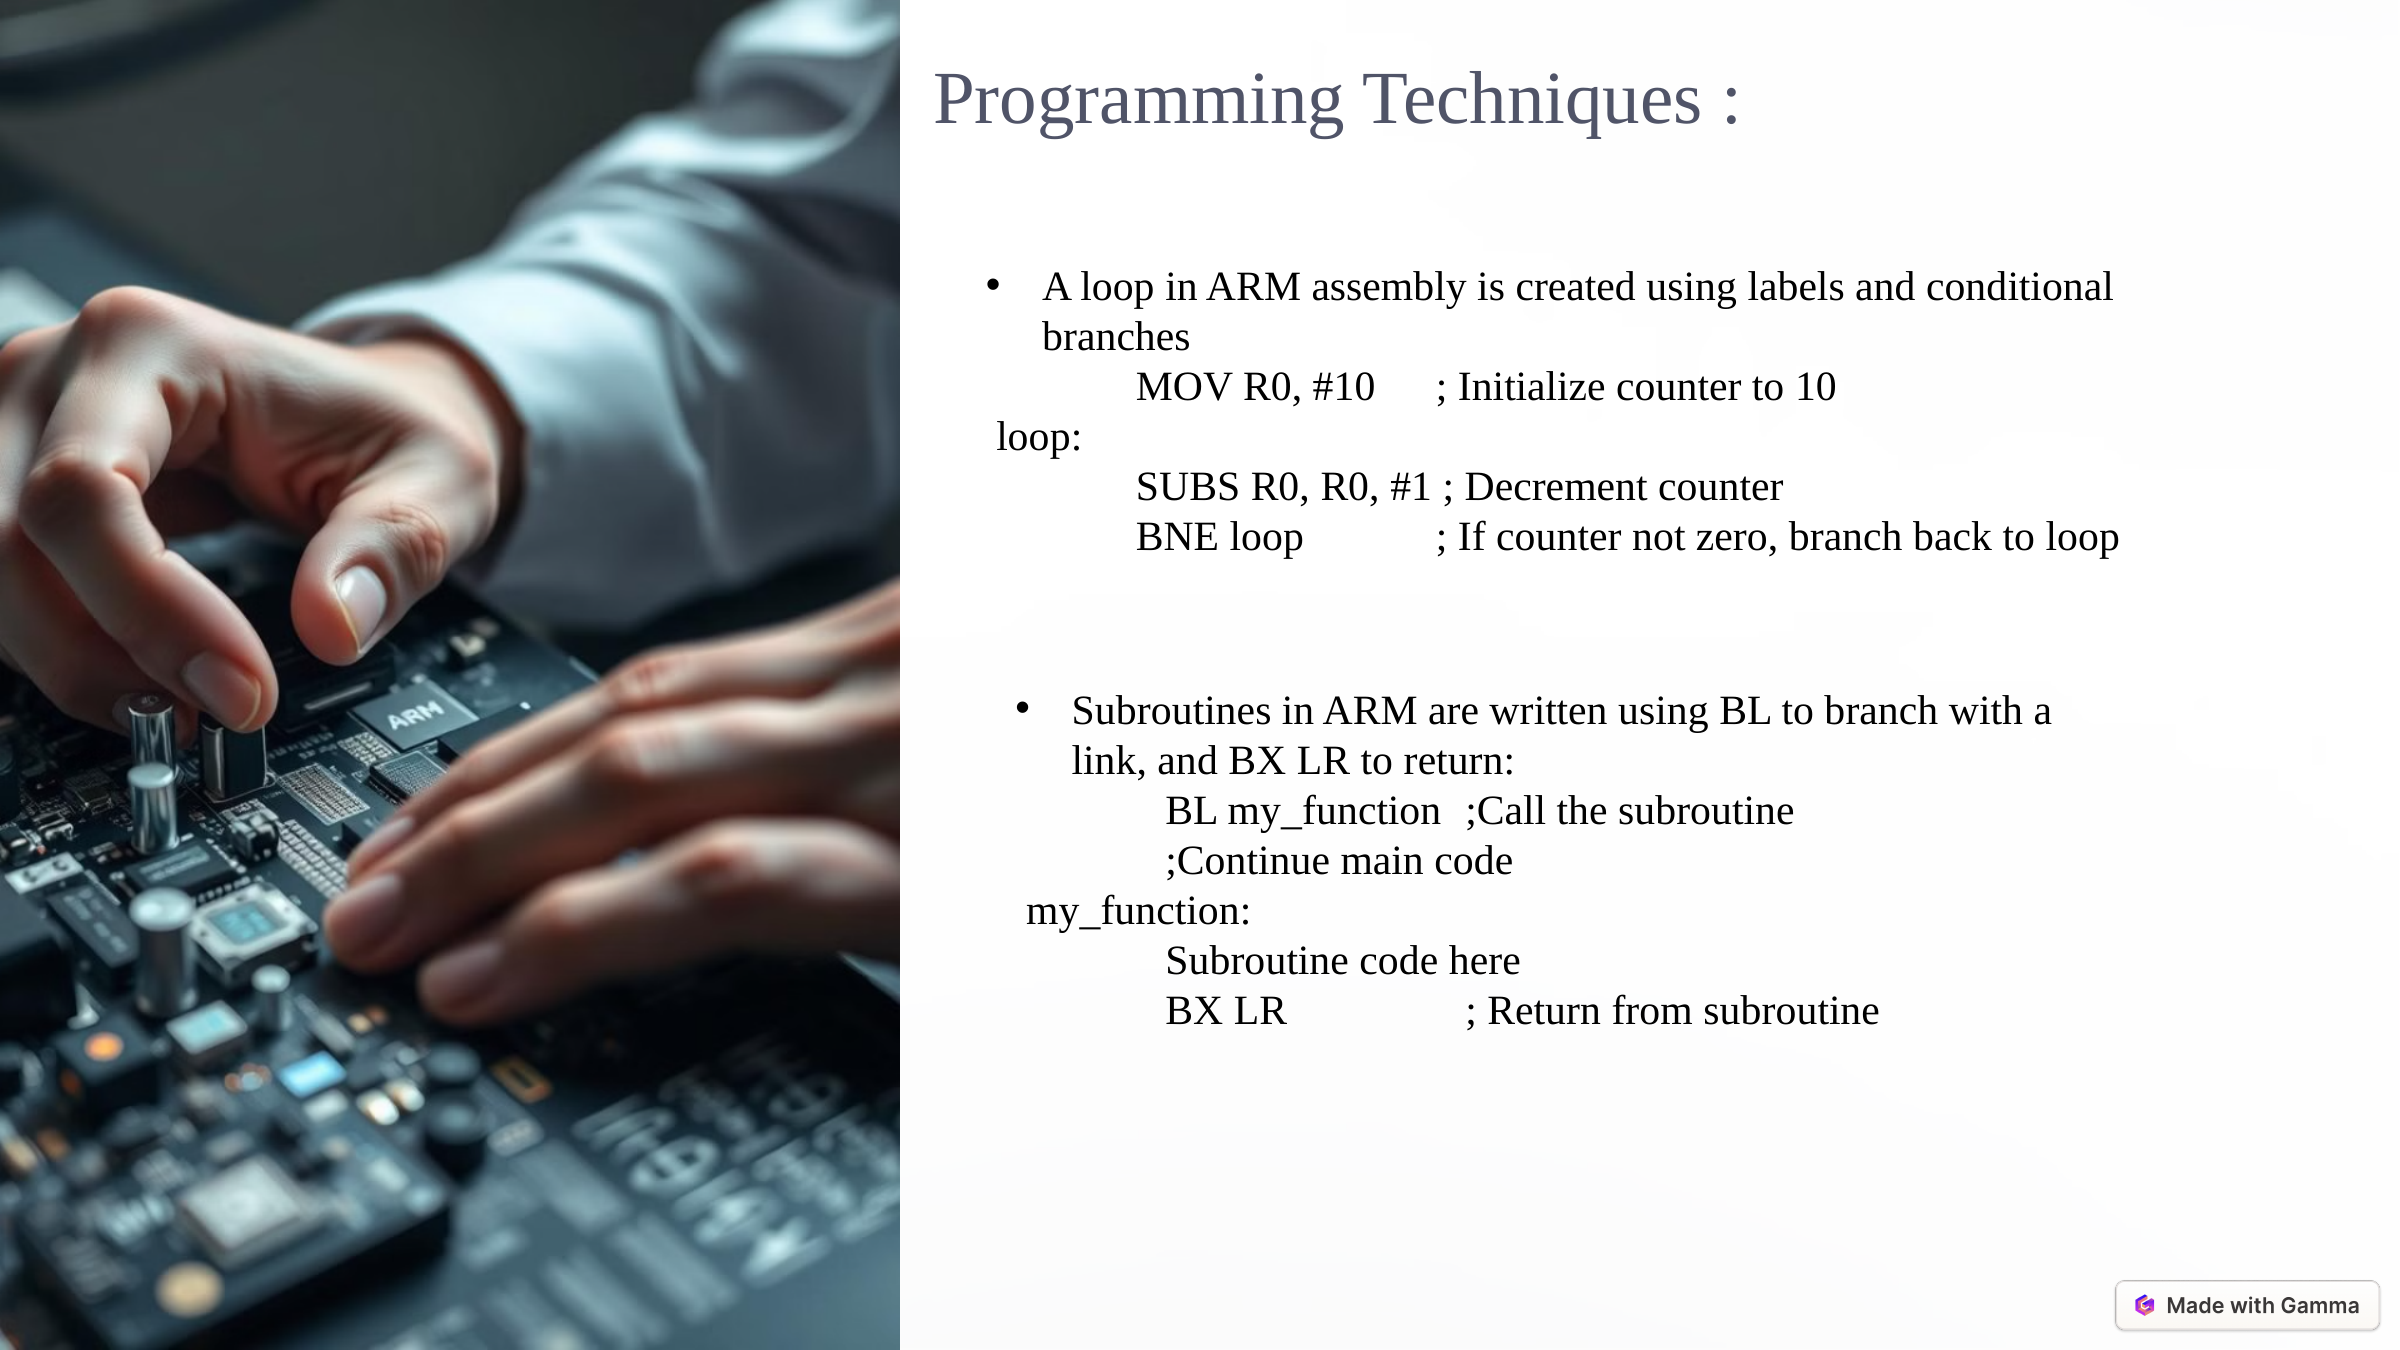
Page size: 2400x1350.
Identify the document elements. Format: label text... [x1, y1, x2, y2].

picture [0, 0, 900, 1350]
text_box A loop in ARM assembly is created using labels and conditional branches MOV R0, #10 ; Initialize counter to 10 loop: SUBS R0, R0, #1 ; Decrement counter BNE loop ; If counter not zero, branch back to loop [970, 251, 2173, 567]
text_box Programming Techniques : [933, 22, 2173, 186]
picture [2106, 1271, 2389, 1339]
text_box Subroutines in ARM are written using BL to branch with a link, and BX LR to return: BL my_function ;Call the subroutine ;Continue main code my_function: Subroutine code here BX LR ; Return from subroutine [1000, 675, 2150, 1040]
